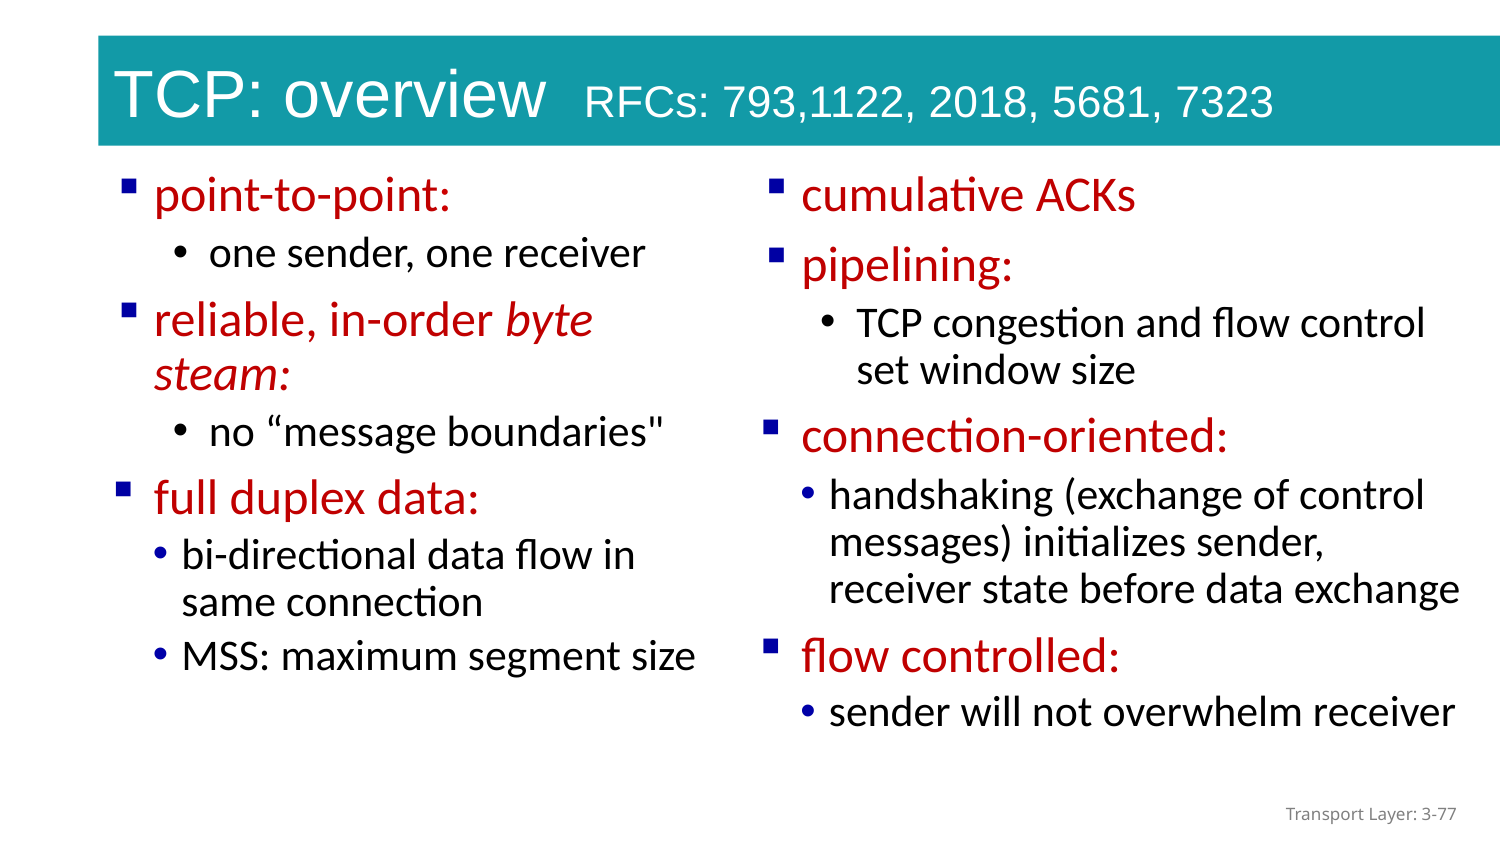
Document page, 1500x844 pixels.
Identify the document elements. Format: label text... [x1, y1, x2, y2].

text_box point-to-point: one sender, one receiver reliable, in-order byte steam: no “message boundaries" full duplex data: bi-directional data flow in same connection MSS: maximum segment size [84, 162, 747, 735]
text_box cumulative ACKs pipelining: TCP congestion and flow control set window size connection-oriented: handshaking (exchange of control messages) initializes sender, receiver state before data exchange flow controlled: sender will not overwhelm receiver [732, 162, 1472, 844]
slide_number Transport Layer: 3-77 [1134, 792, 1472, 838]
title TCP: overview RFCs: 793,1122, 2018, 5681, 7323 [98, 35, 1500, 146]
